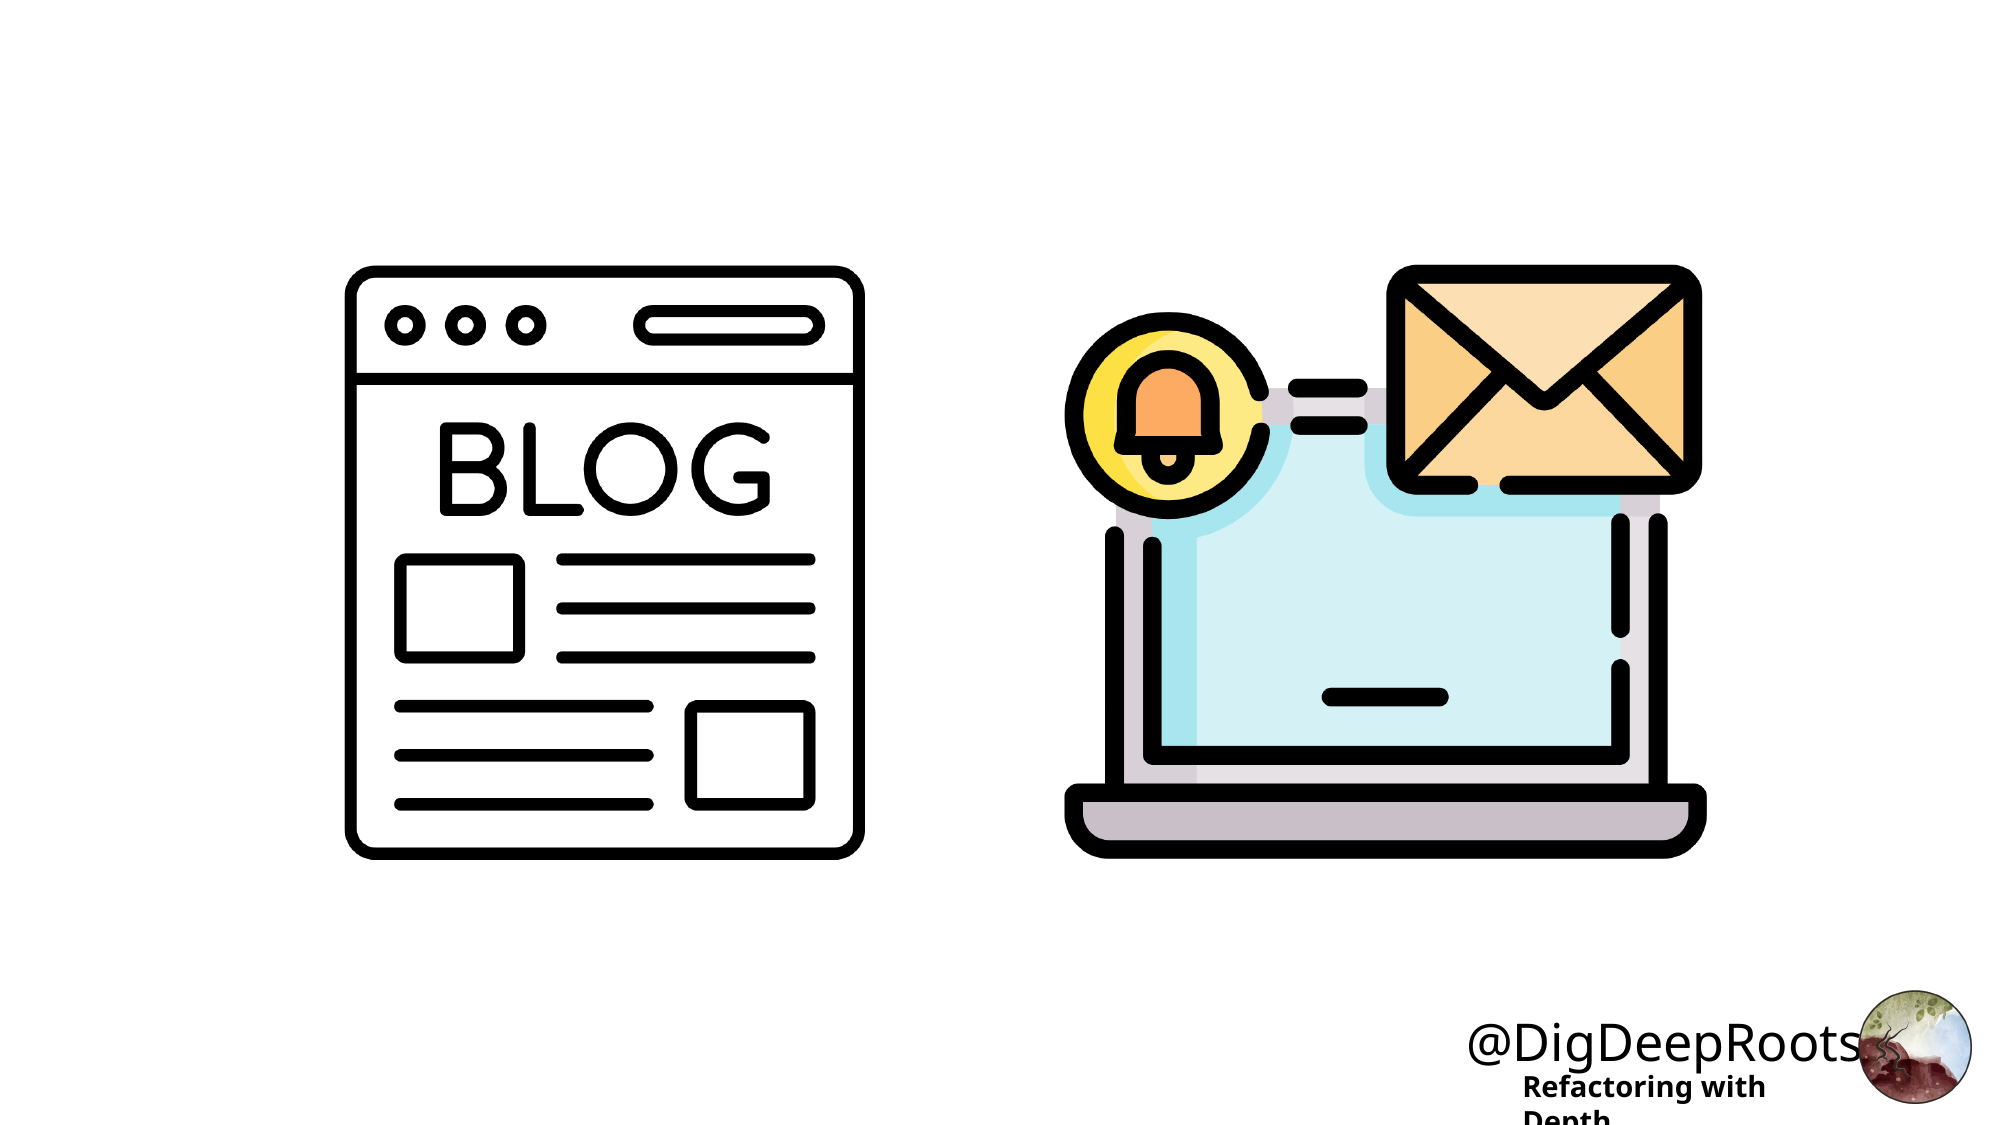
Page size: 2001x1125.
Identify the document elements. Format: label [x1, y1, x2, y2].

picture [1850, 982, 1980, 1112]
picture [290, 248, 919, 877]
picture [1037, 213, 1736, 912]
